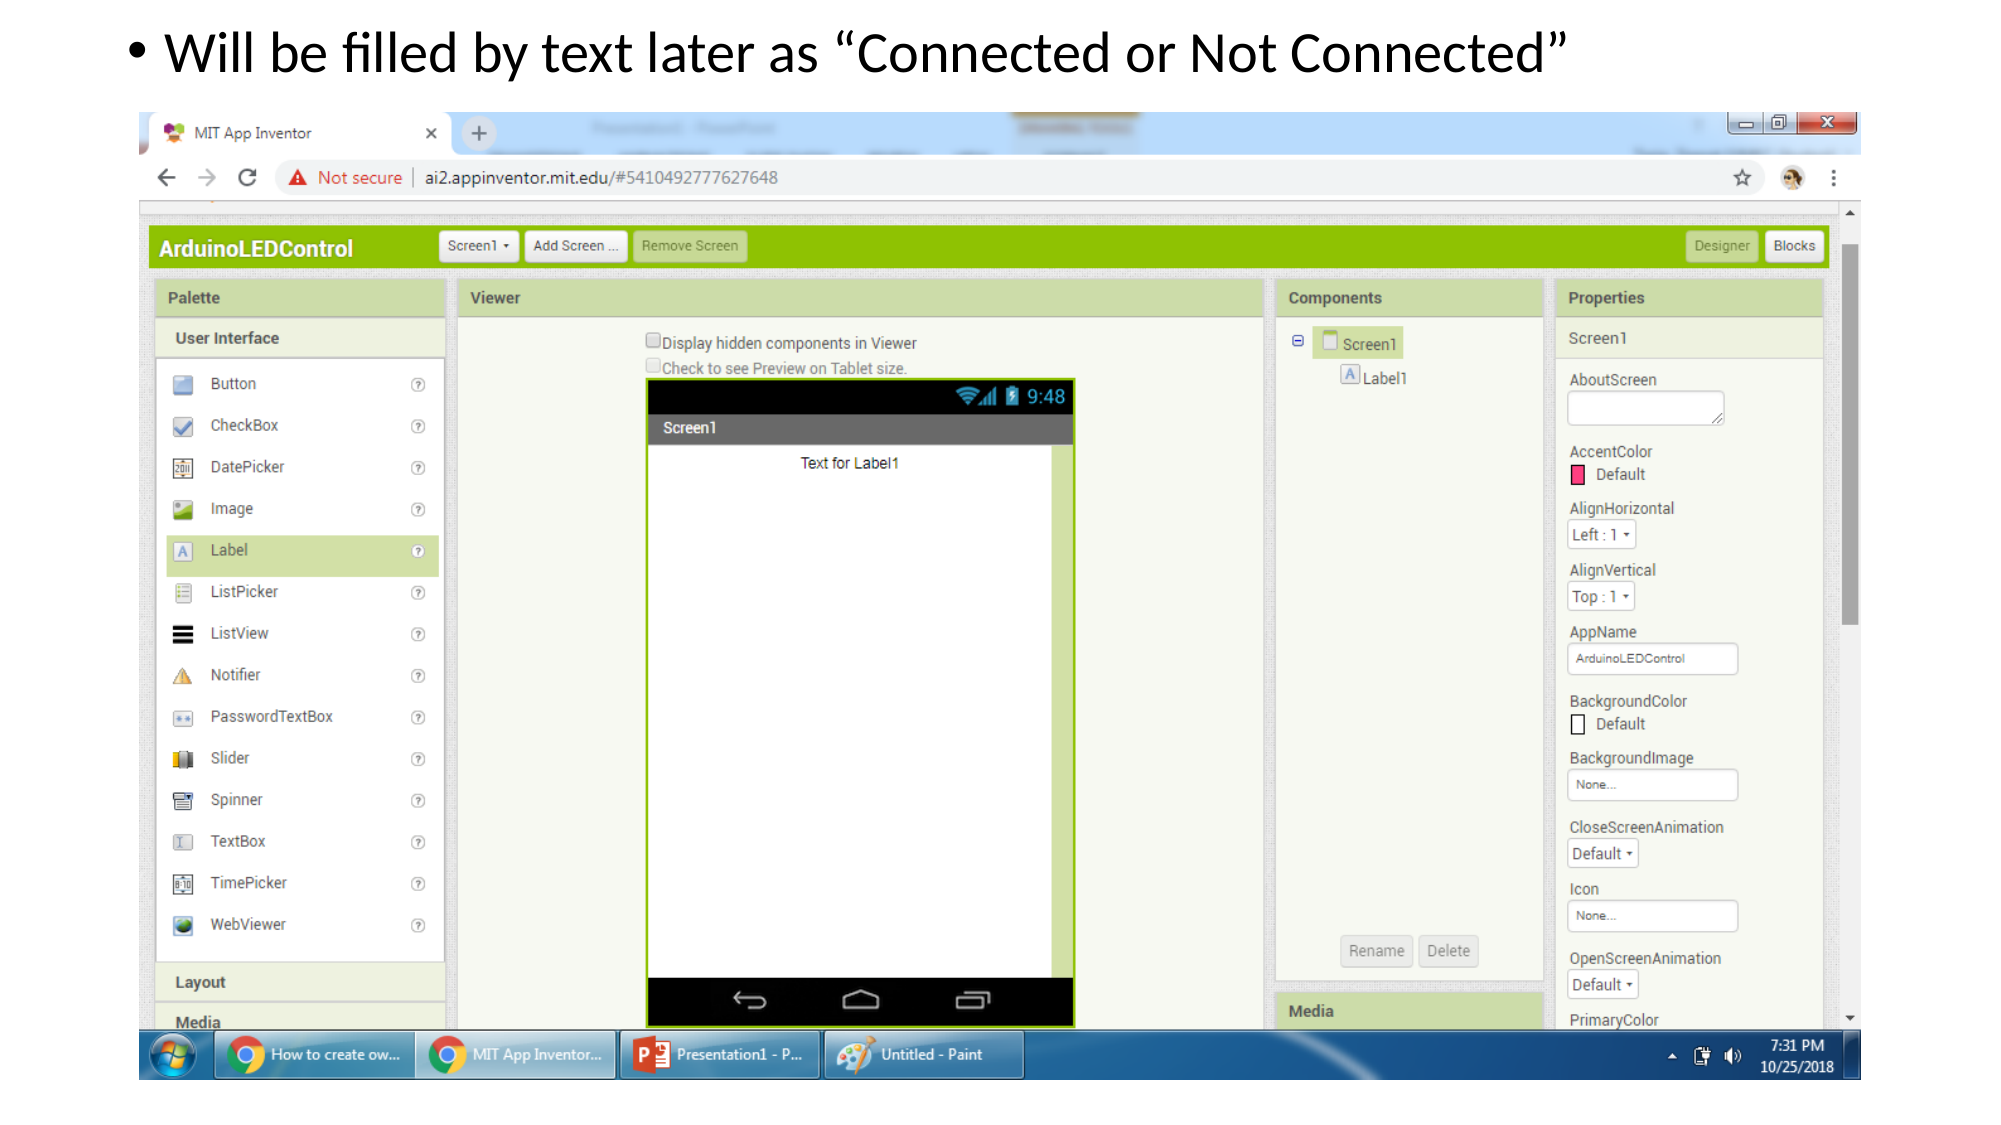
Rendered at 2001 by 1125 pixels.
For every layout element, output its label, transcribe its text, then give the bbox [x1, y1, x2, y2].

picture [139, 112, 1861, 1080]
list Will be filled by text later as “Connected or Not Connected” [112, 14, 1838, 136]
